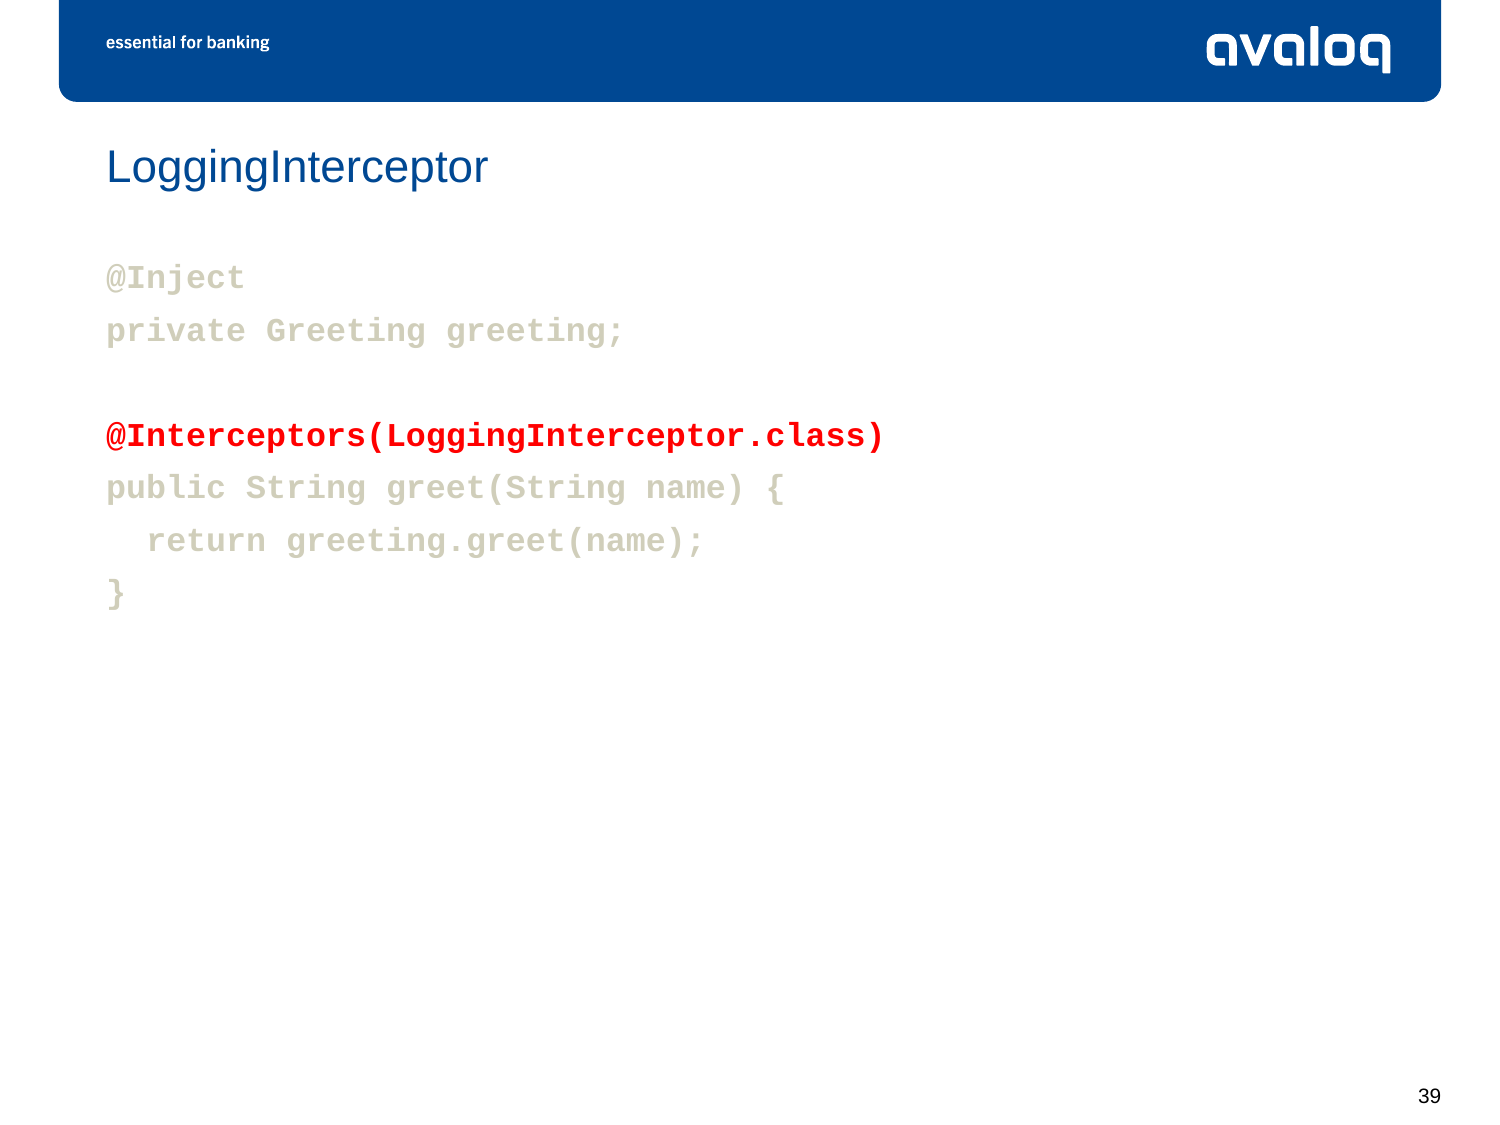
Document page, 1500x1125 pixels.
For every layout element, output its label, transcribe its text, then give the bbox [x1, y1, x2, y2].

list @Inject private Greeting greeting; @Interceptors(LoggingInterceptor.class) public String greet(String name) { return greeting.greet(name); } [105, 255, 1394, 1042]
slide_number 39 [1200, 1082, 1442, 1112]
title LoggingInterceptor [105, 142, 1394, 215]
